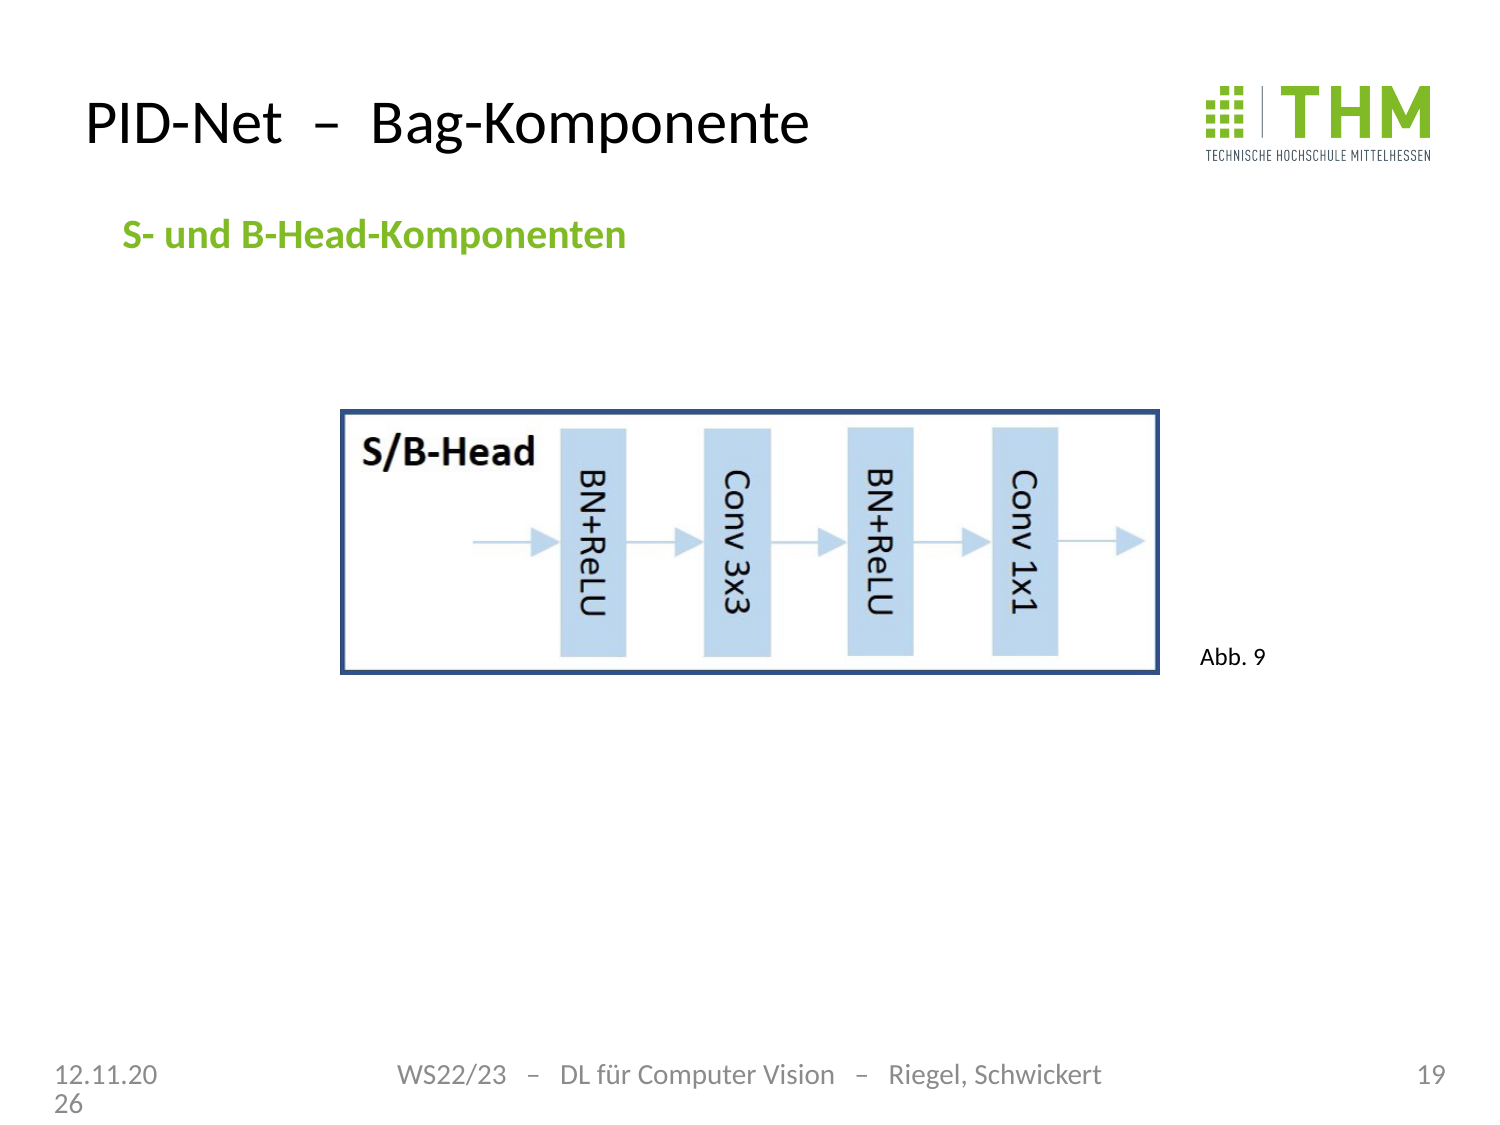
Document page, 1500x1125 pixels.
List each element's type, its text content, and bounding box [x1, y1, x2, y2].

title PID-Net – Bag-Komponente [70, 59, 1162, 188]
slide_number 19 [1375, 1042, 1462, 1103]
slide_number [38, 1042, 175, 1103]
footer WS22/23 – DL für Computer Vision – Riegel, Schwickert [204, 1042, 1296, 1103]
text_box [340, 409, 1296, 675]
text_box S- und B-Head-Komponenten [107, 199, 662, 264]
picture [1206, 86, 1430, 161]
